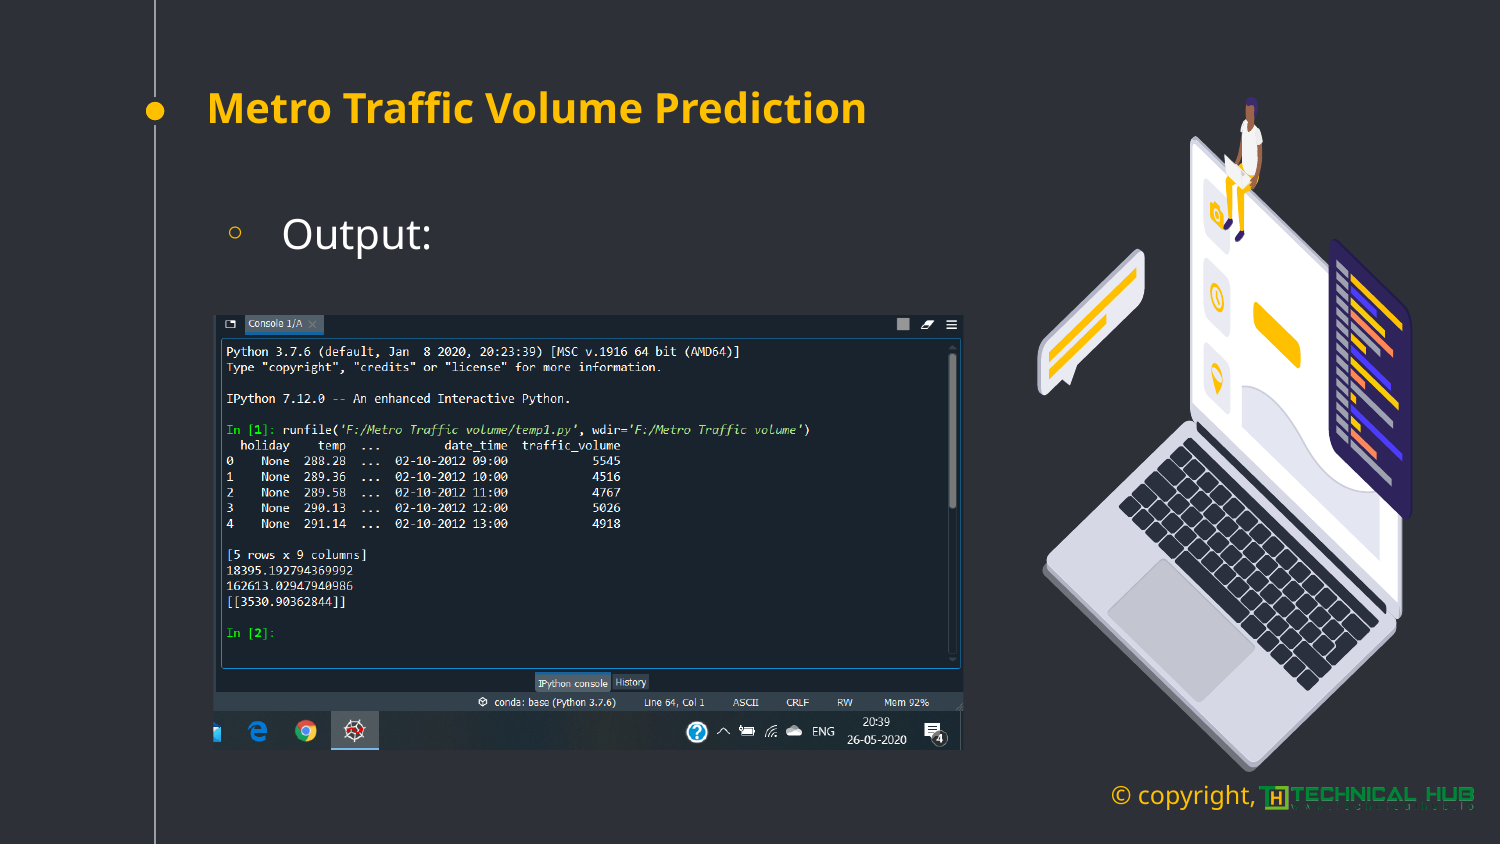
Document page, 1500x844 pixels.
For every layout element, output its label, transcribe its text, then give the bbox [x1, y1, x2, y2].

list Output: [191, 192, 1330, 804]
picture [213, 315, 964, 751]
title Metro Traffic Volume Prediction [191, 90, 1317, 147]
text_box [1037, 96, 1413, 772]
picture [1257, 777, 1476, 821]
